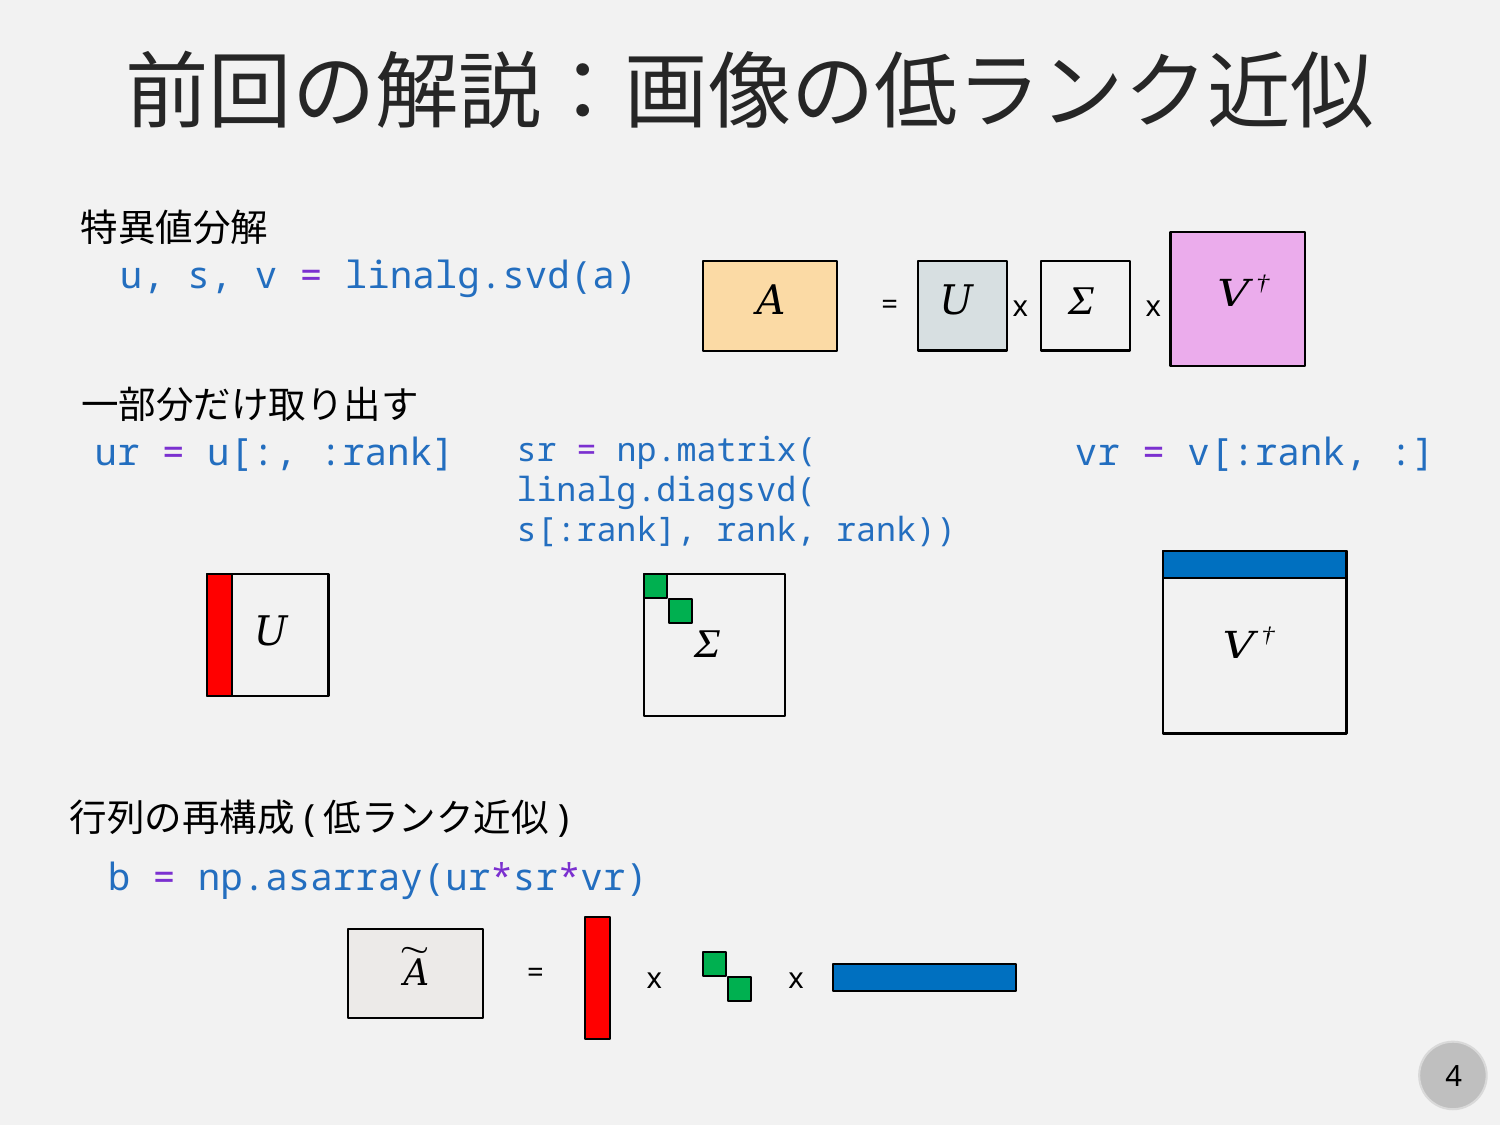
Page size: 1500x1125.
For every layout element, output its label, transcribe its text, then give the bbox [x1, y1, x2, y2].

text_box x [1130, 279, 1165, 330]
text_box b = np.asarray(ur*sr*vr) [93, 845, 663, 906]
text_box u, s, v = linalg.svd(a) [104, 243, 653, 304]
list 前回の解説：画像の低ランク近似 [0, 31, 1500, 155]
text_box [1169, 231, 1306, 367]
text_box 特異値分解 [66, 196, 284, 256]
text_box x [631, 952, 677, 1002]
text_box = [866, 278, 914, 329]
text_box 行列の再構成(低ランク近似) [55, 786, 584, 847]
text_box x [773, 952, 819, 1002]
text_box [347, 928, 484, 1019]
text_box = [512, 946, 559, 996]
text_box [702, 260, 838, 352]
text_box [1040, 260, 1131, 352]
text_box vr = v[:rank, :] [1060, 420, 1451, 481]
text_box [1163, 550, 1347, 734]
text_box ur = u[:, :rank] [79, 420, 470, 481]
text_box sr = np.matrix( linalg.diagsvd( s[:rank], rank, rank)) [501, 420, 1022, 556]
text_box [702, 951, 727, 977]
text_box x [997, 279, 1043, 330]
text_box [917, 260, 1008, 352]
text_box 一部分だけ取り出す [66, 373, 434, 434]
text_box [584, 916, 611, 1040]
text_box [643, 574, 786, 716]
text_box [832, 963, 1017, 992]
text_box [727, 976, 752, 1002]
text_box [206, 574, 329, 697]
